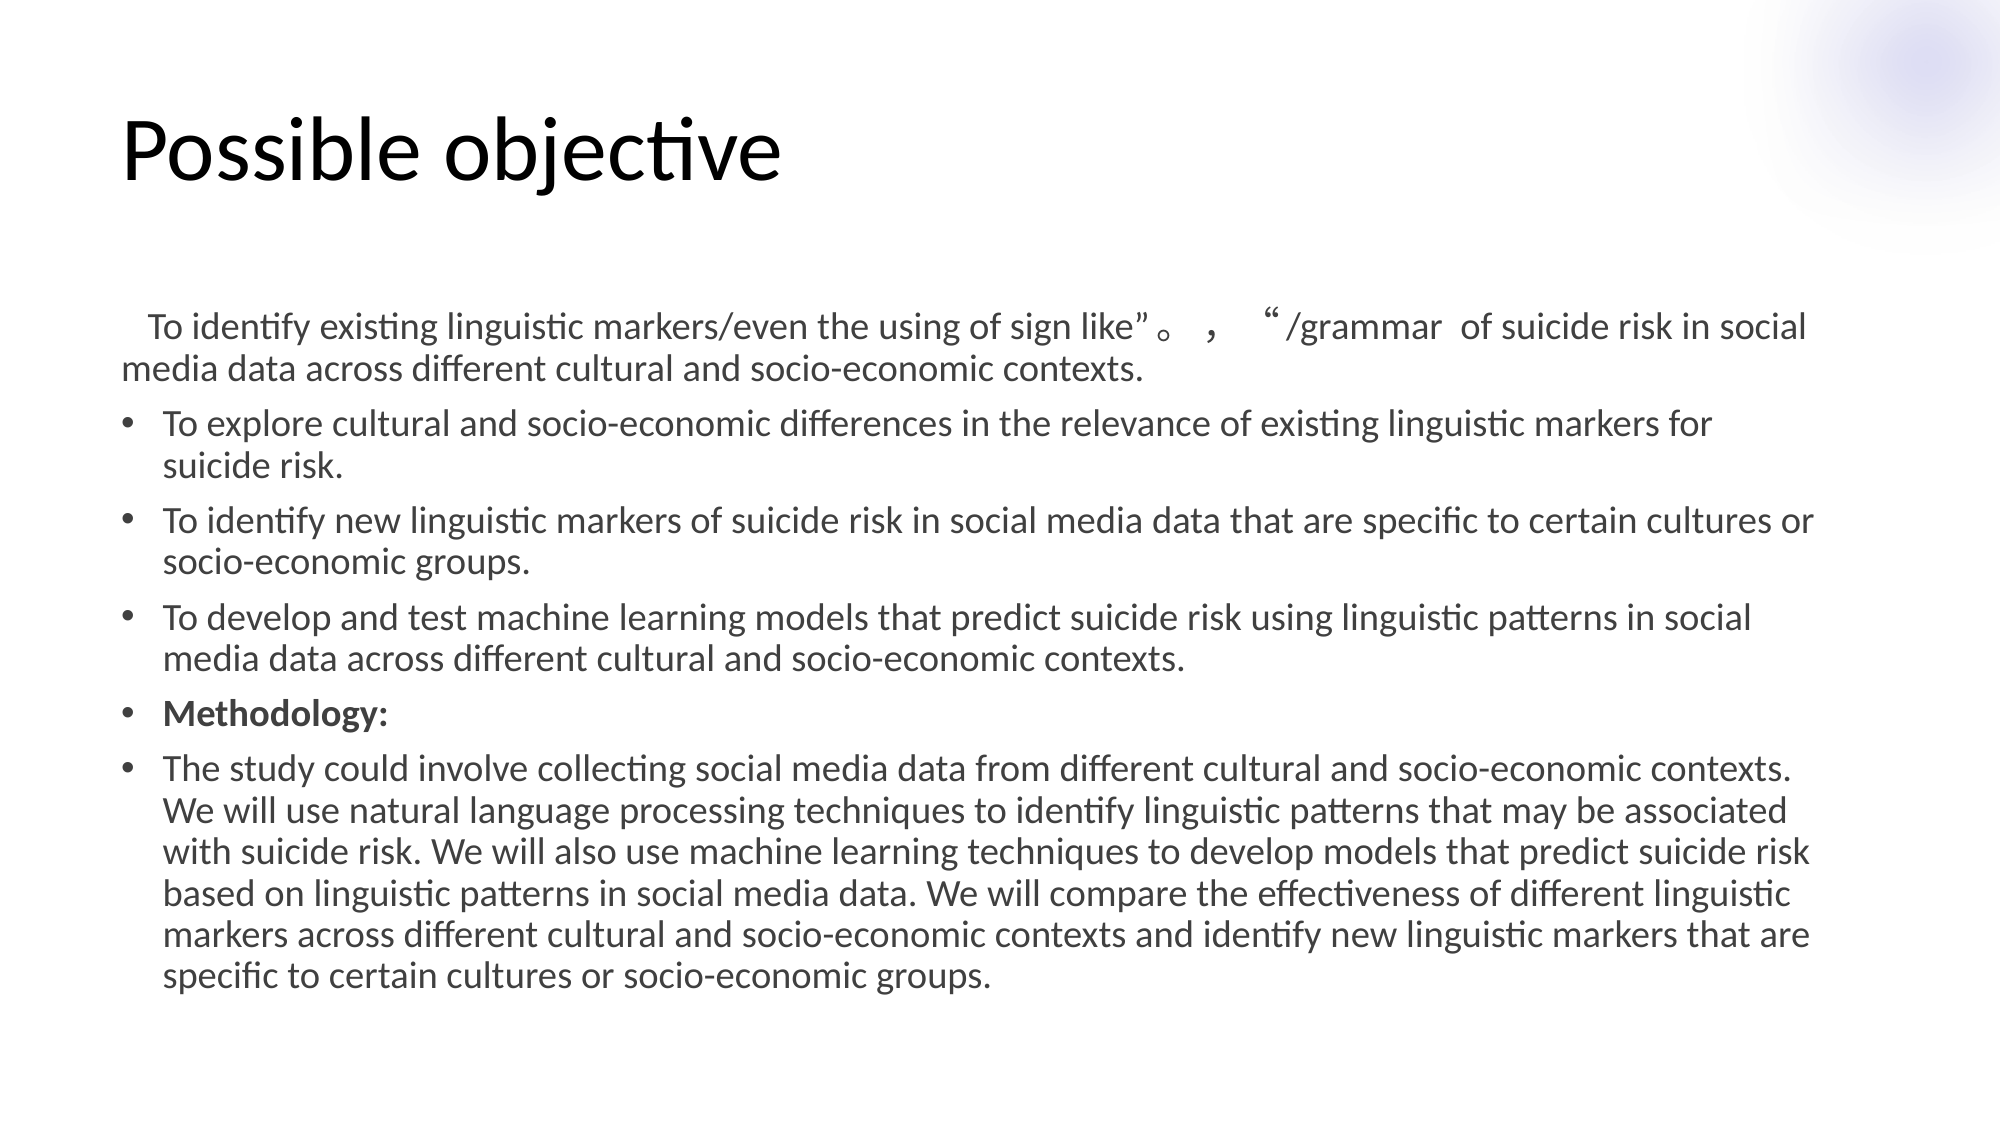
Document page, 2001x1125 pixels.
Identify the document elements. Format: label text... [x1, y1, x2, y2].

title Possible objective [106, 42, 1832, 260]
list To identify existing linguistic markers/even the using of sign like”。 ，“/grammar of suicide risk in social media data across different cultural and socio-economic contexts. To explore cultural and socio-economic differences in the relevance of existing linguistic markers for suicide risk. To identify new linguistic markers of suicide risk in social media data that are specific to certain cultures or socio-economic groups. To develop and test machine learning models that predict suicide risk using linguistic patterns in social media data across different cultural and socio-economic contexts. Methodology: The study could involve collecting social media data from different cultural and socio-economic contexts. We will use natural language processing techniques to identify linguistic patterns that may be associated with suicide risk. We will also use machine learning techniques to develop models that predict suicide risk based on linguistic patterns in social media data. We will compare the effectiveness of different linguistic markers across different cultural and socio-economic contexts and identify new linguistic markers that are specific to certain cultures or socio-economic groups. [106, 299, 1832, 1014]
